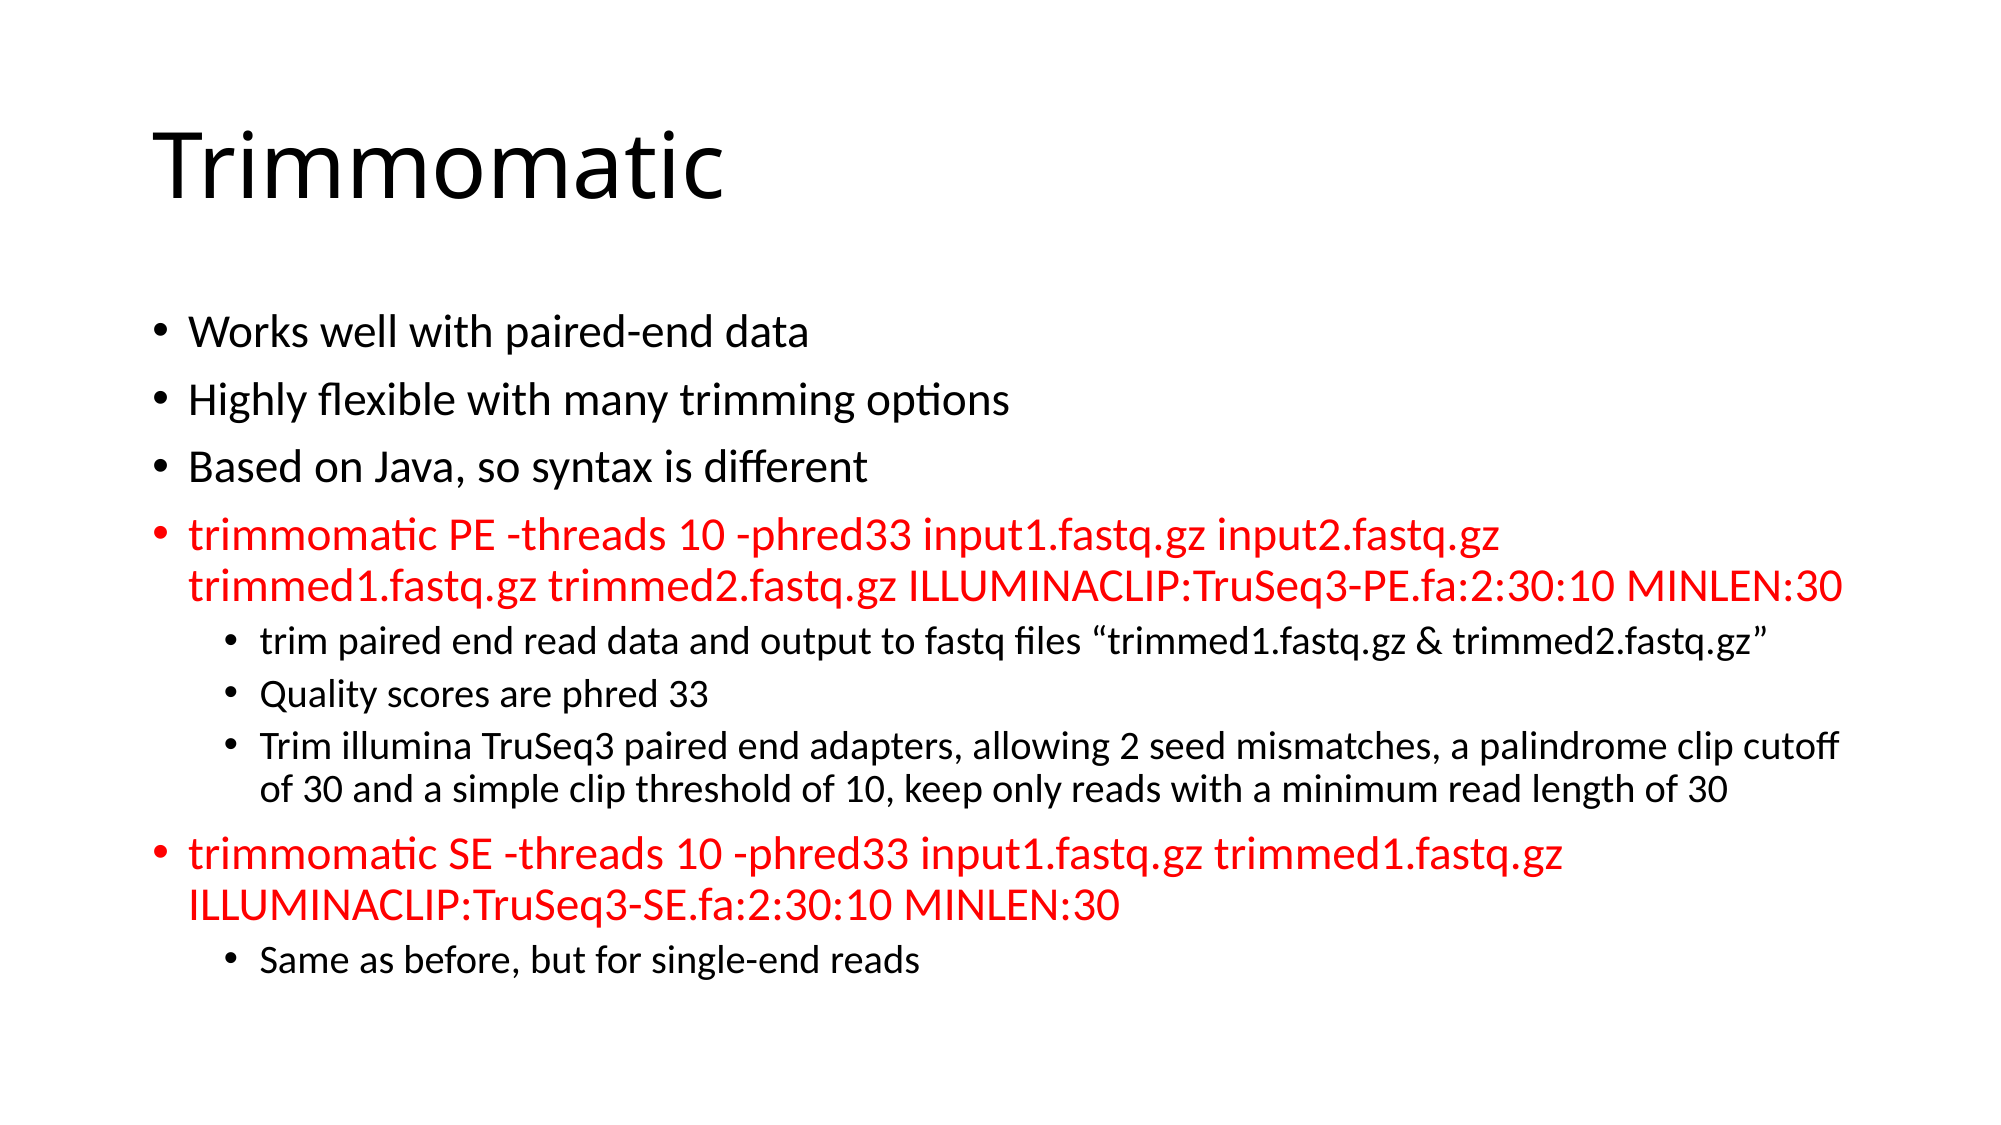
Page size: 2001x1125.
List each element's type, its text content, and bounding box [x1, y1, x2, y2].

title Trimmomatic [137, 59, 1863, 278]
list Works well with paired-end data Highly flexible with many trimming options Based on Java, so syntax is different trimmomatic PE -threads 10 -phred33 input1.fastq.gz input2.fastq.gz trimmed1.fastq.gz trimmed2.fastq.gz ILLUMINACLIP:TruSeq3-PE.fa:2:30:10 MINLEN:30 trim paired end read data and output to fastq files “trimmed1.fastq.gz & trimmed2.fastq.gz” Quality scores are phred 33 Trim illumina TruSeq3 paired end adapters, allowing 2 seed mismatches, a palindrome clip cutoff of 30 and a simple clip threshold of 10, keep only reads with a minimum read length of 30 trimmomatic SE -threads 10 -phred33 input1.fastq.gz trimmed1.fastq.gz ILLUMINACLIP:TruSeq3-SE.fa:2:30:10 MINLEN:30 Same as before, but for single-end reads [137, 299, 1863, 1066]
